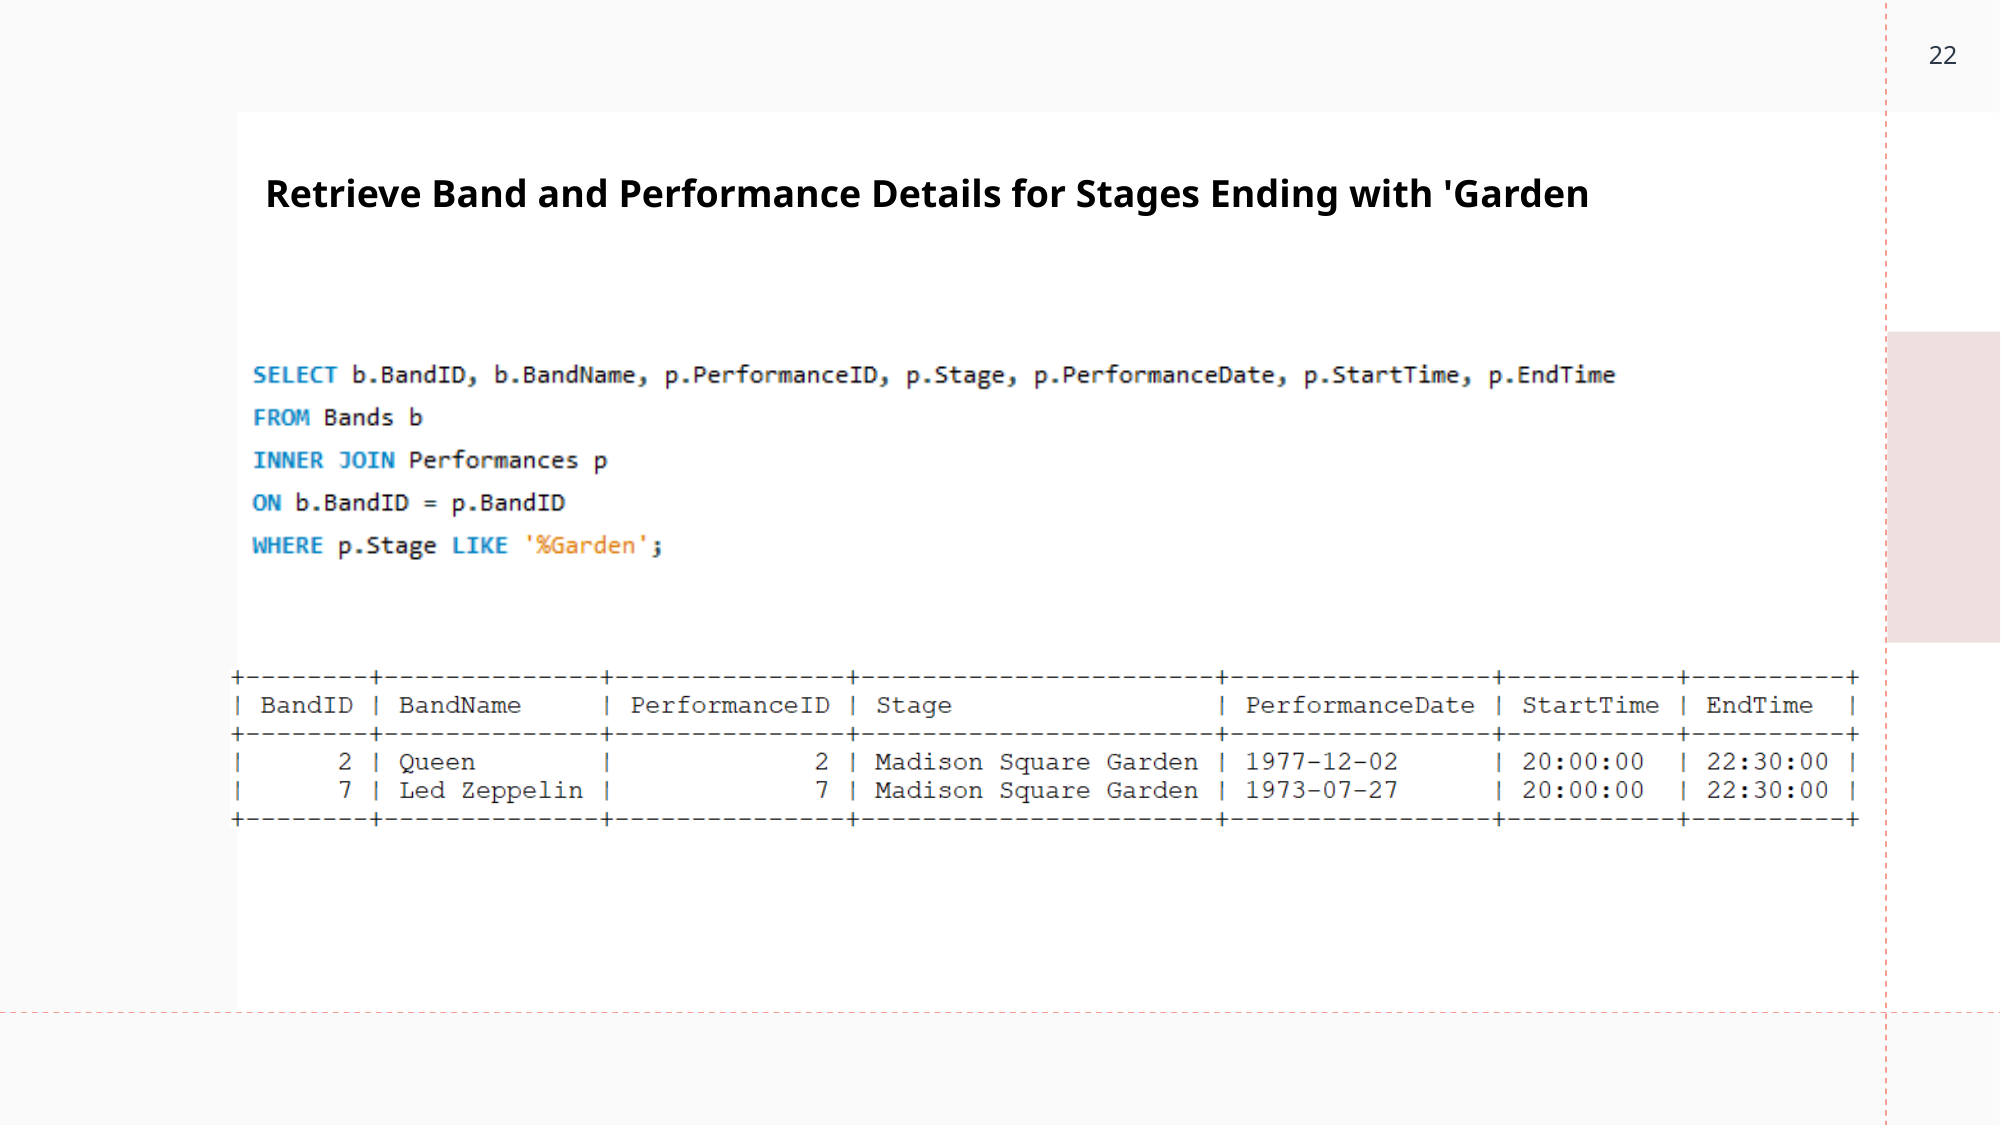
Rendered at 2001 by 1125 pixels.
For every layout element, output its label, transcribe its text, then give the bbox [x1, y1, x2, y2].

text_box Retrieve Band and Performance Details for Stages Ending with 'Garden [250, 162, 1693, 408]
picture [249, 363, 1639, 566]
slide_number 22 [1886, 0, 2000, 113]
picture [230, 669, 1868, 829]
